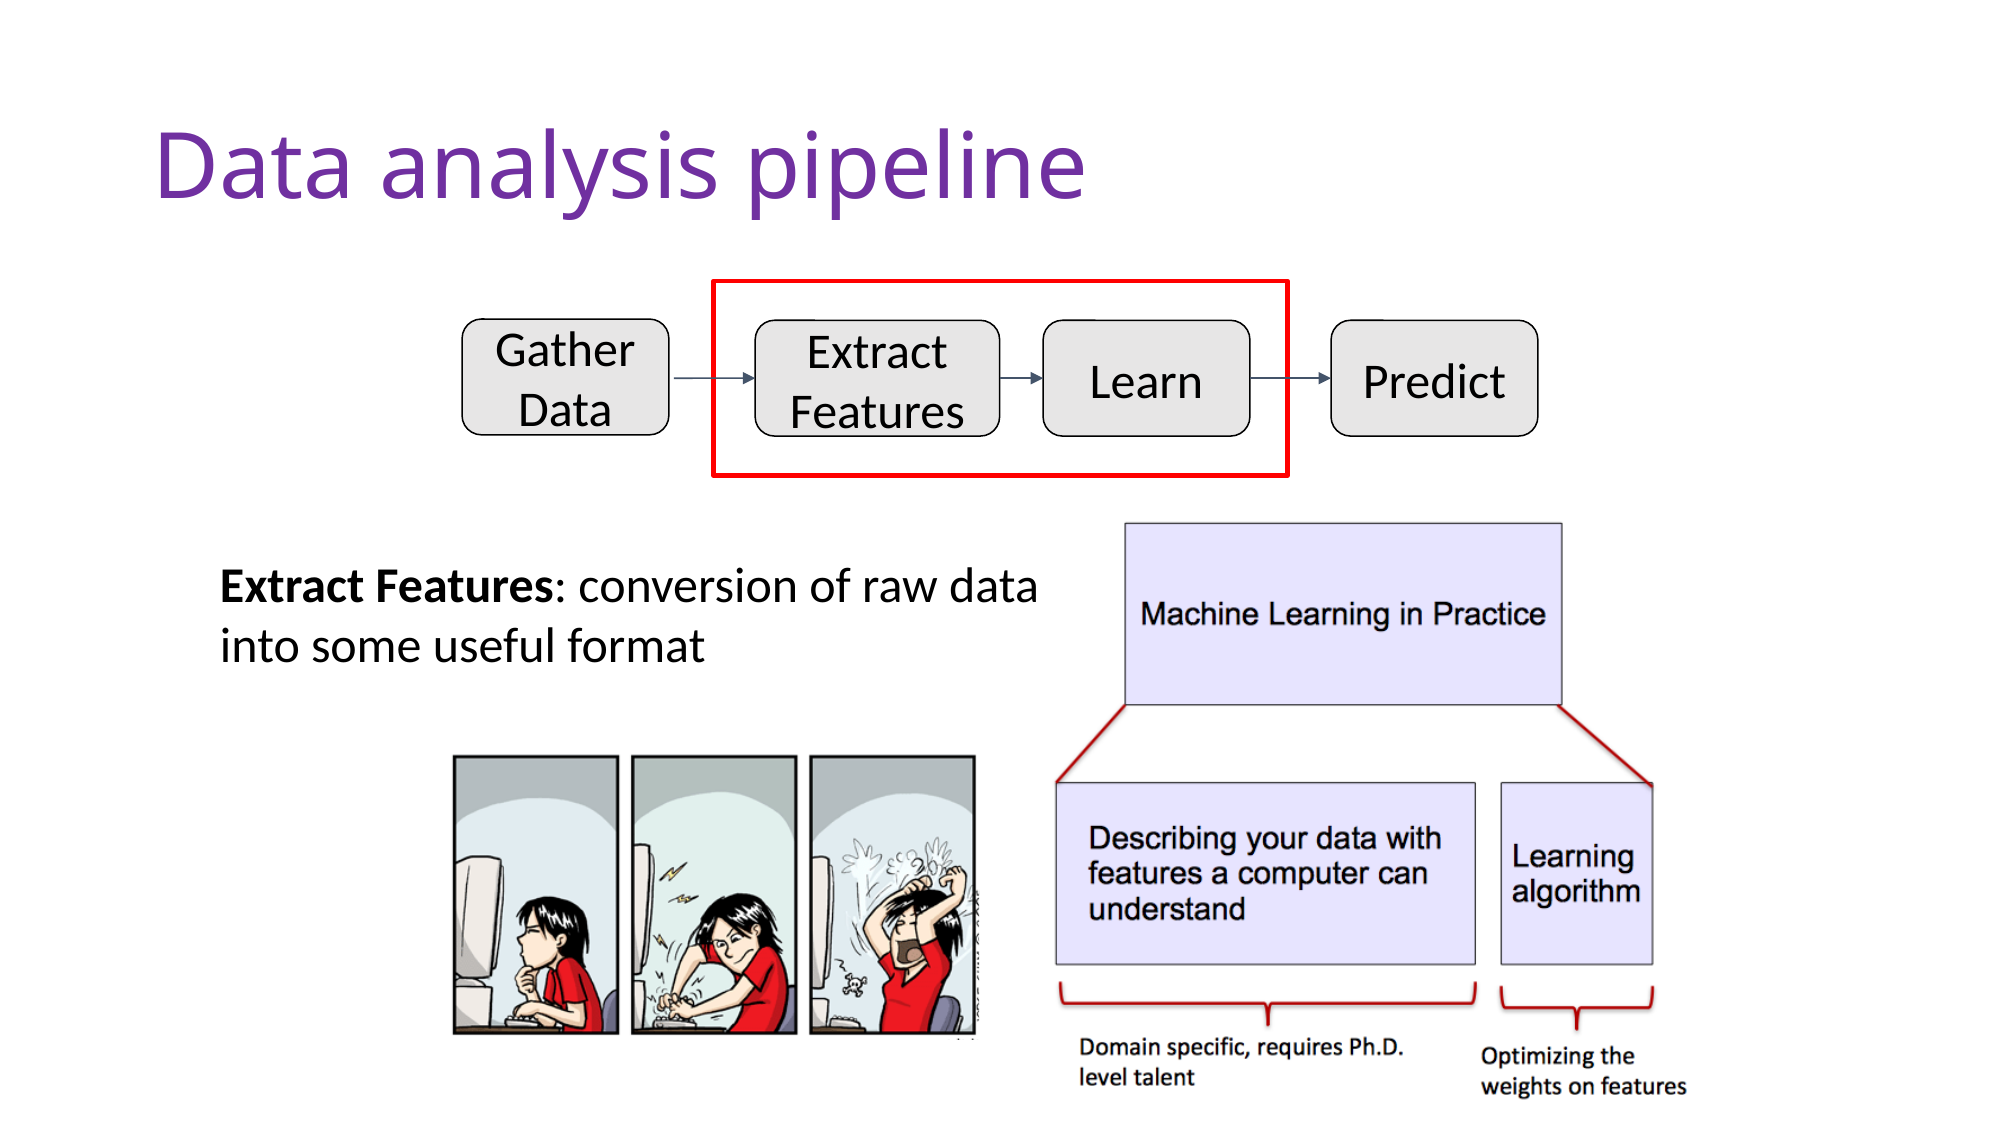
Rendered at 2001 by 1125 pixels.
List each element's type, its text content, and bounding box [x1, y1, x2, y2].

text_box Learn [1043, 320, 1250, 437]
text_box [713, 379, 1288, 476]
text_box Extract Features: conversion of raw data into some useful format [175, 532, 1048, 688]
text_box Extract Features [755, 320, 1000, 437]
picture [1048, 505, 1700, 1104]
text_box Gather Data [462, 319, 669, 435]
picture [447, 746, 980, 1040]
text_box [713, 280, 1288, 377]
title Data analysis pipeline [137, 59, 1863, 278]
text_box Predict [1331, 320, 1538, 437]
